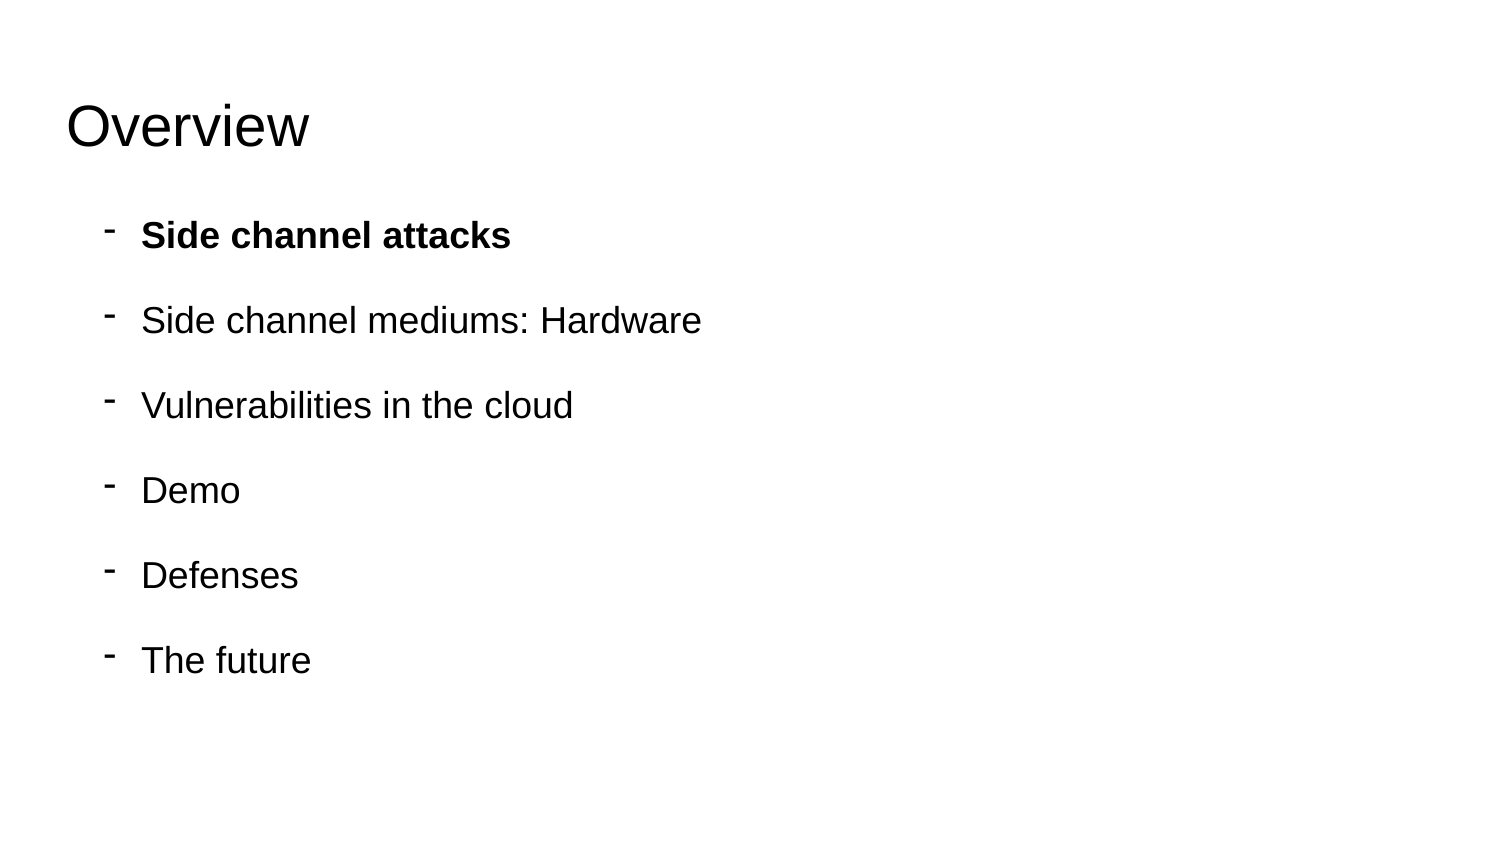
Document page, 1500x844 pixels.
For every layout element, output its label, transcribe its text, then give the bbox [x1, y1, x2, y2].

title Overview [51, 72, 1449, 167]
list Side channel attacks Side channel mediums: Hardware Vulnerabilities in the cloud Demo Defenses The future [51, 189, 1449, 750]
